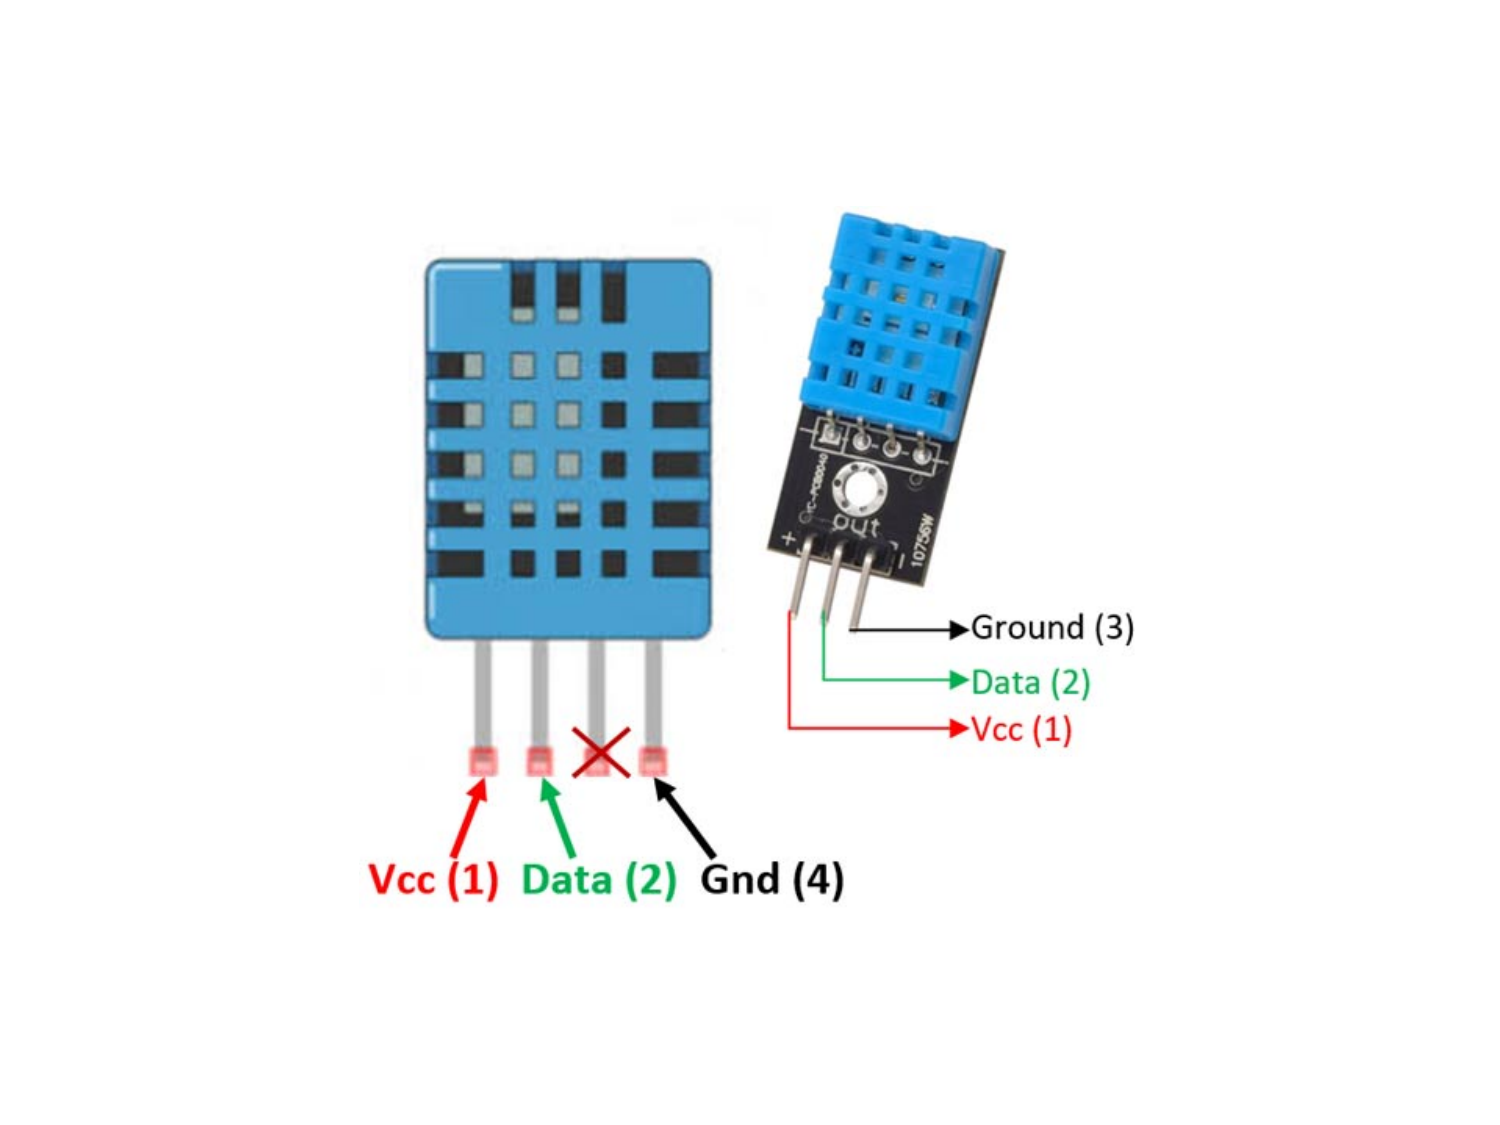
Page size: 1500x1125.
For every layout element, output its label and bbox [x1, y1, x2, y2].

picture [359, 206, 1141, 919]
